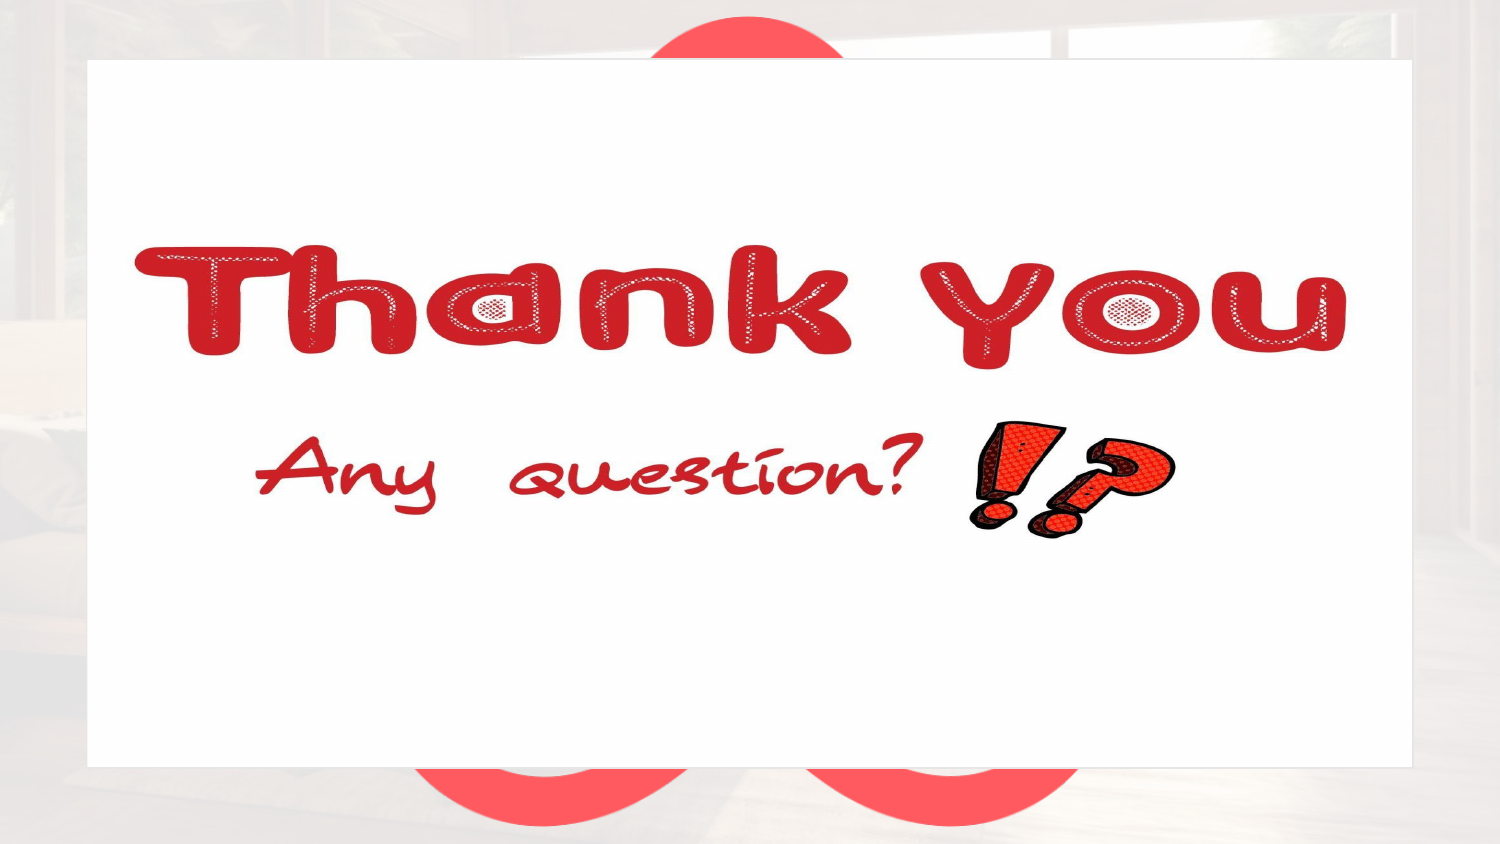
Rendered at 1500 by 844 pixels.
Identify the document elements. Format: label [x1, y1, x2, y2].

picture [87, 59, 1413, 768]
picture [371, 769, 1129, 827]
picture [371, 16, 1129, 58]
